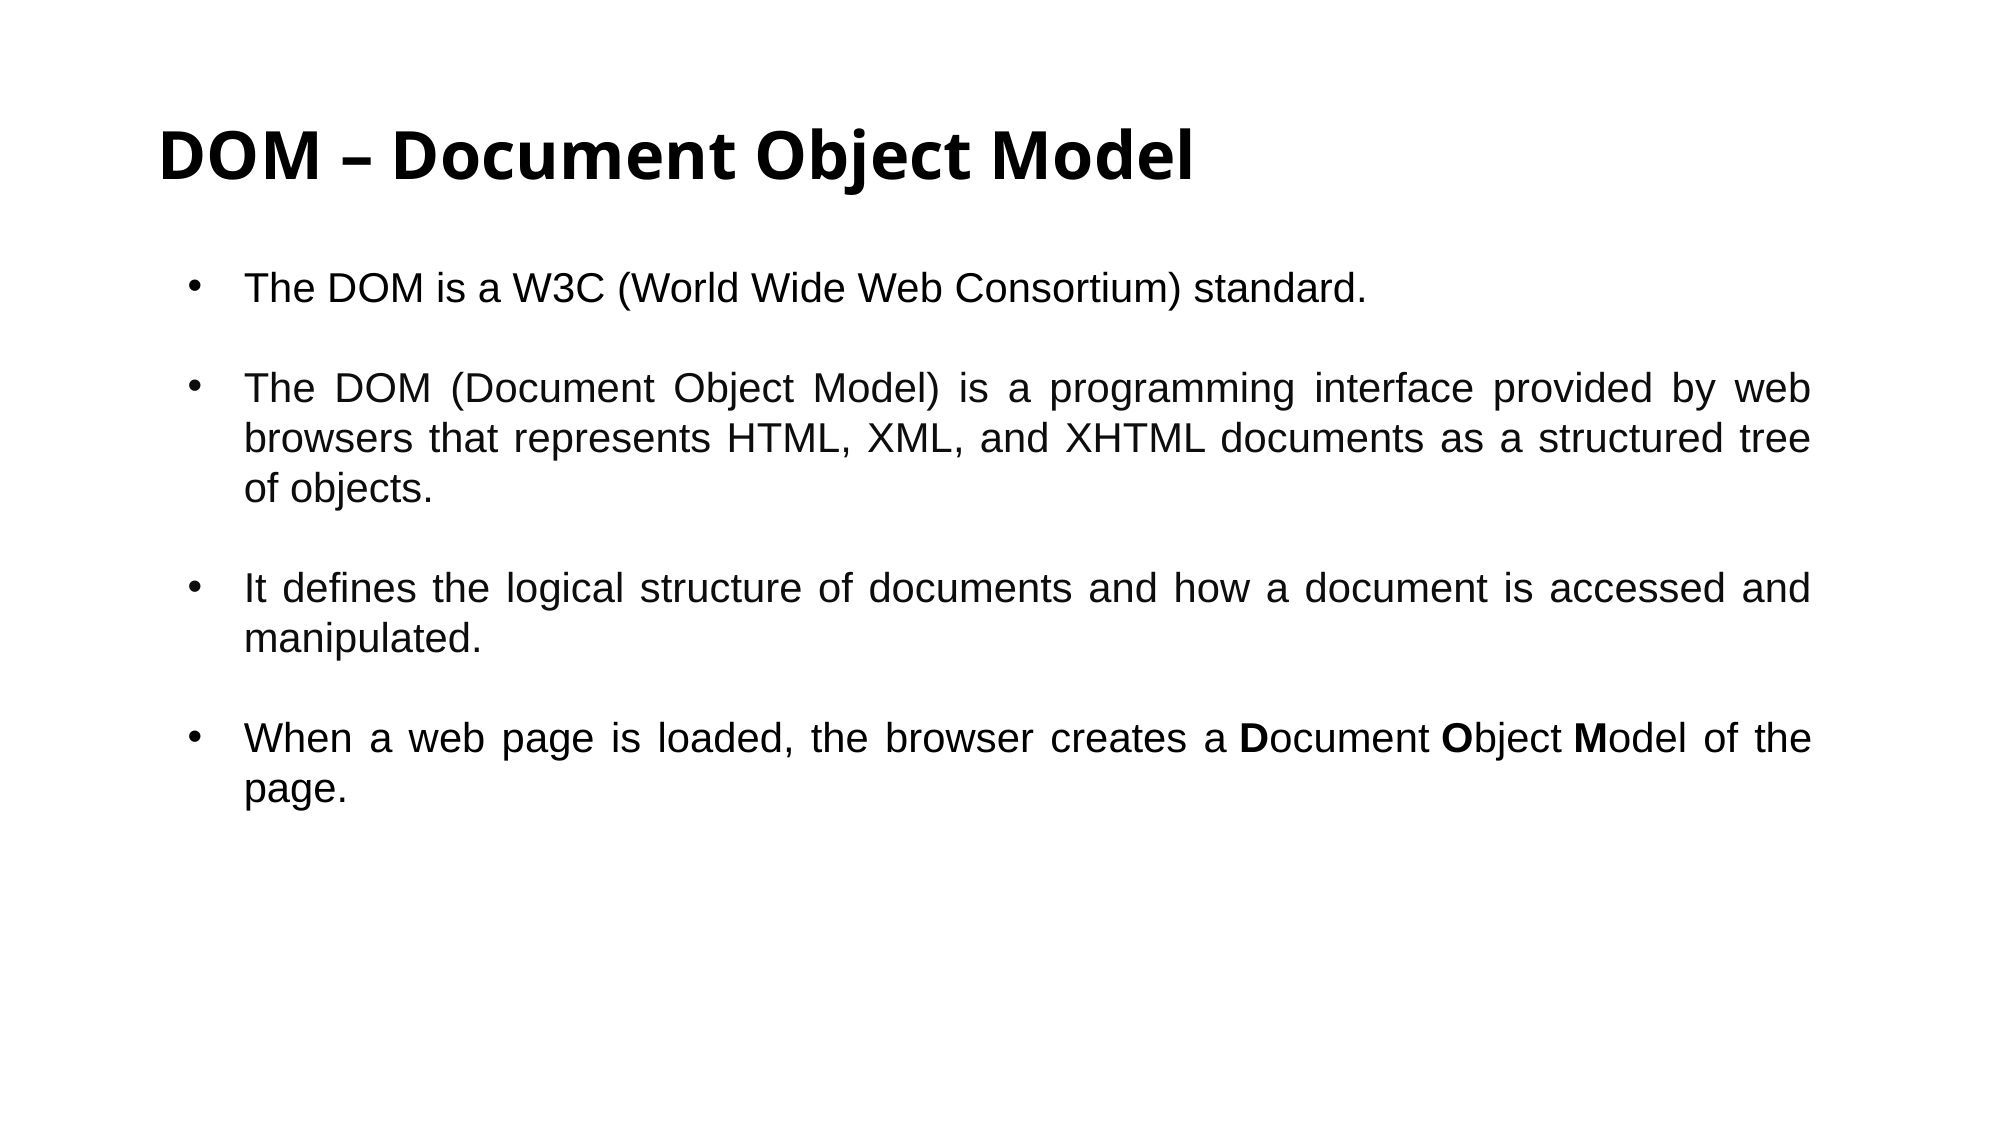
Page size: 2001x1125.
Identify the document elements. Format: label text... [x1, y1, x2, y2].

text_box The DOM is a W3C (World Wide Web Consortium) standard. The DOM (Document Object Model) is a programming interface provided by web browsers that represents HTML, XML, and XHTML documents as a structured tree of objects. It defines the logical structure of documents and how a document is accessed and manipulated. When a web page is loaded, the browser creates a Document Object Model of the page. [172, 253, 1828, 919]
text_box DOM – Document Object Model [142, 105, 1212, 200]
